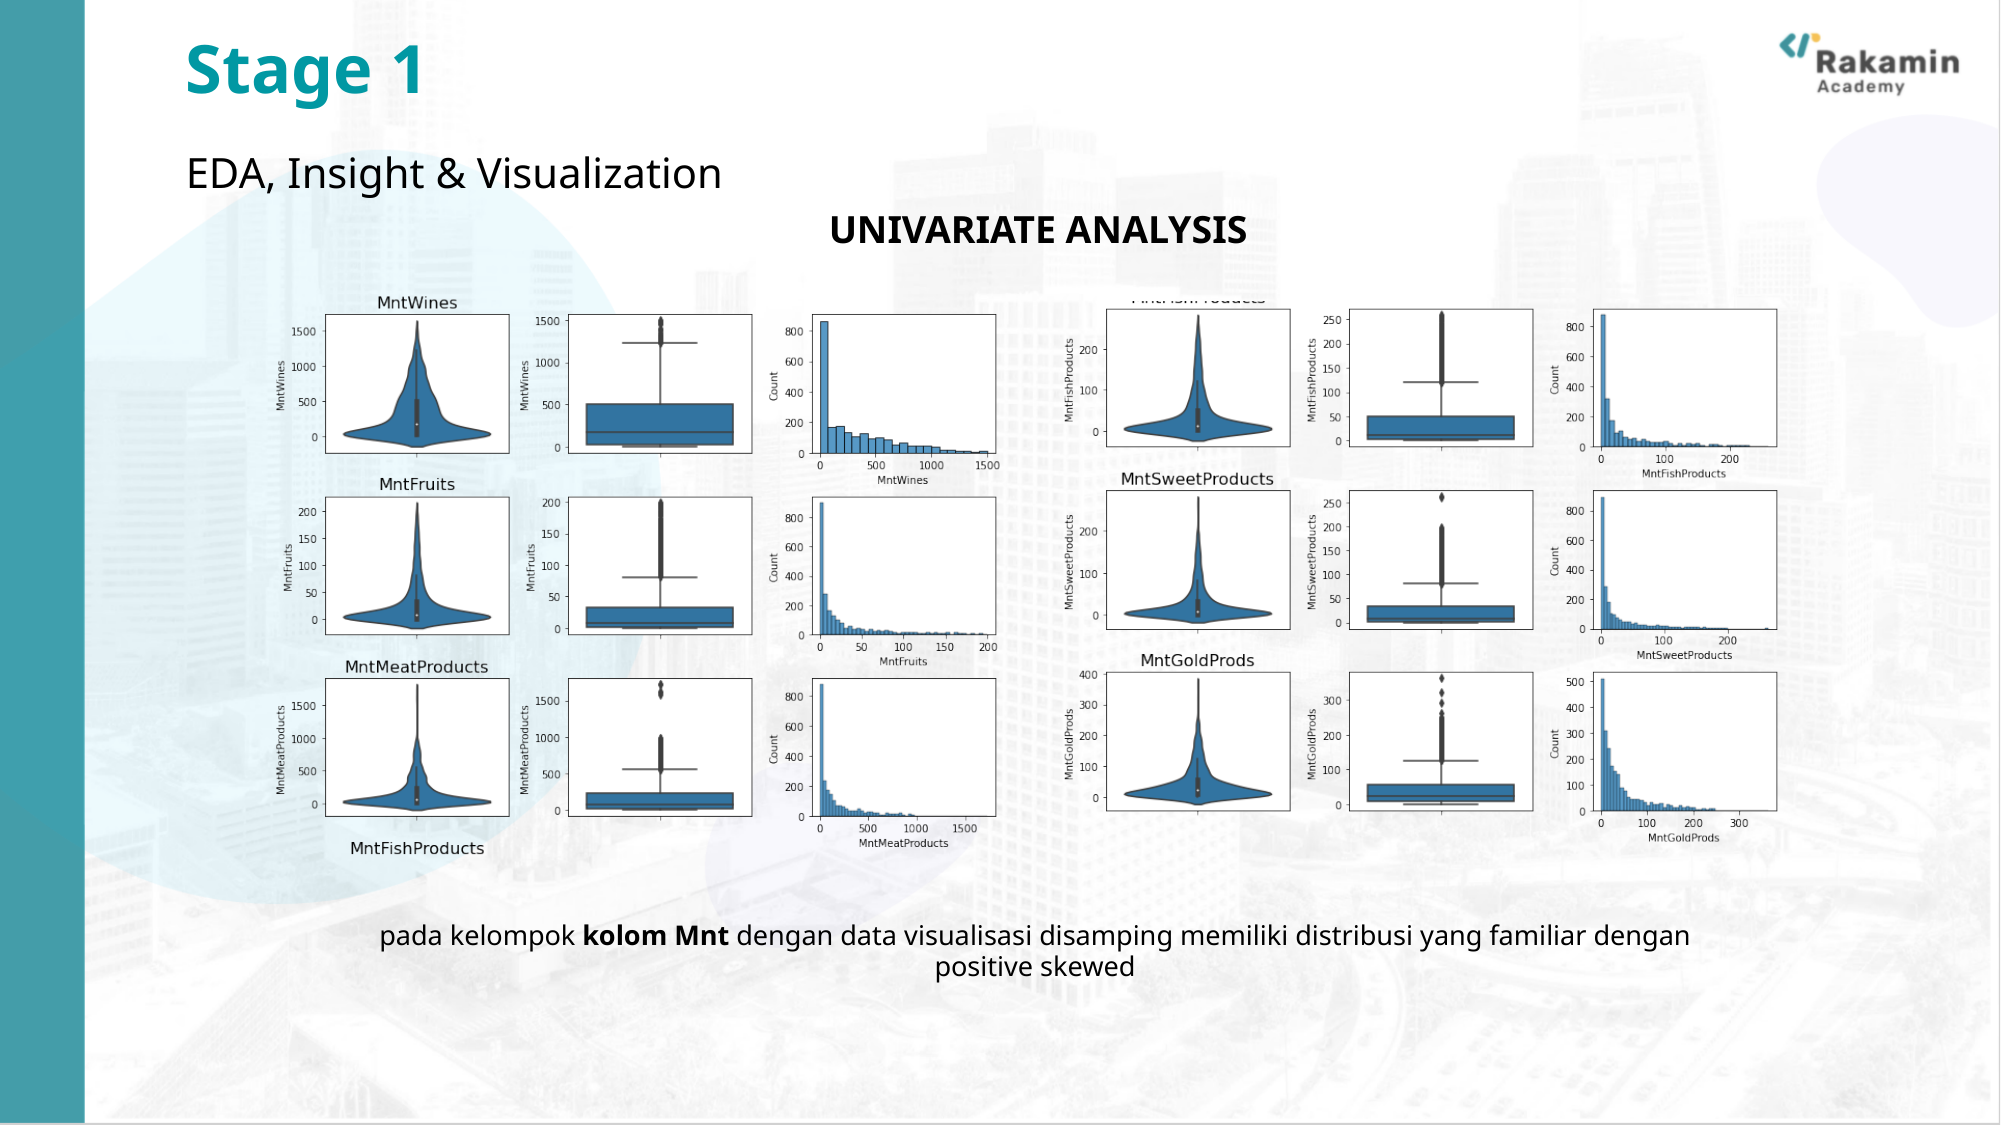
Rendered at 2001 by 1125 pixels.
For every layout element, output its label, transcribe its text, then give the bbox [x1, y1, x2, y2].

text_box Stage 1 [170, 16, 1377, 102]
text_box EDA, Insight & Visualization [170, 107, 1899, 111]
picture [0, 0, 2001, 1125]
list pada kelompok kolom Mnt dengan data visualisasi disamping memiliki distribusi yang familiar dengan positive skewed [314, 959, 1756, 1021]
